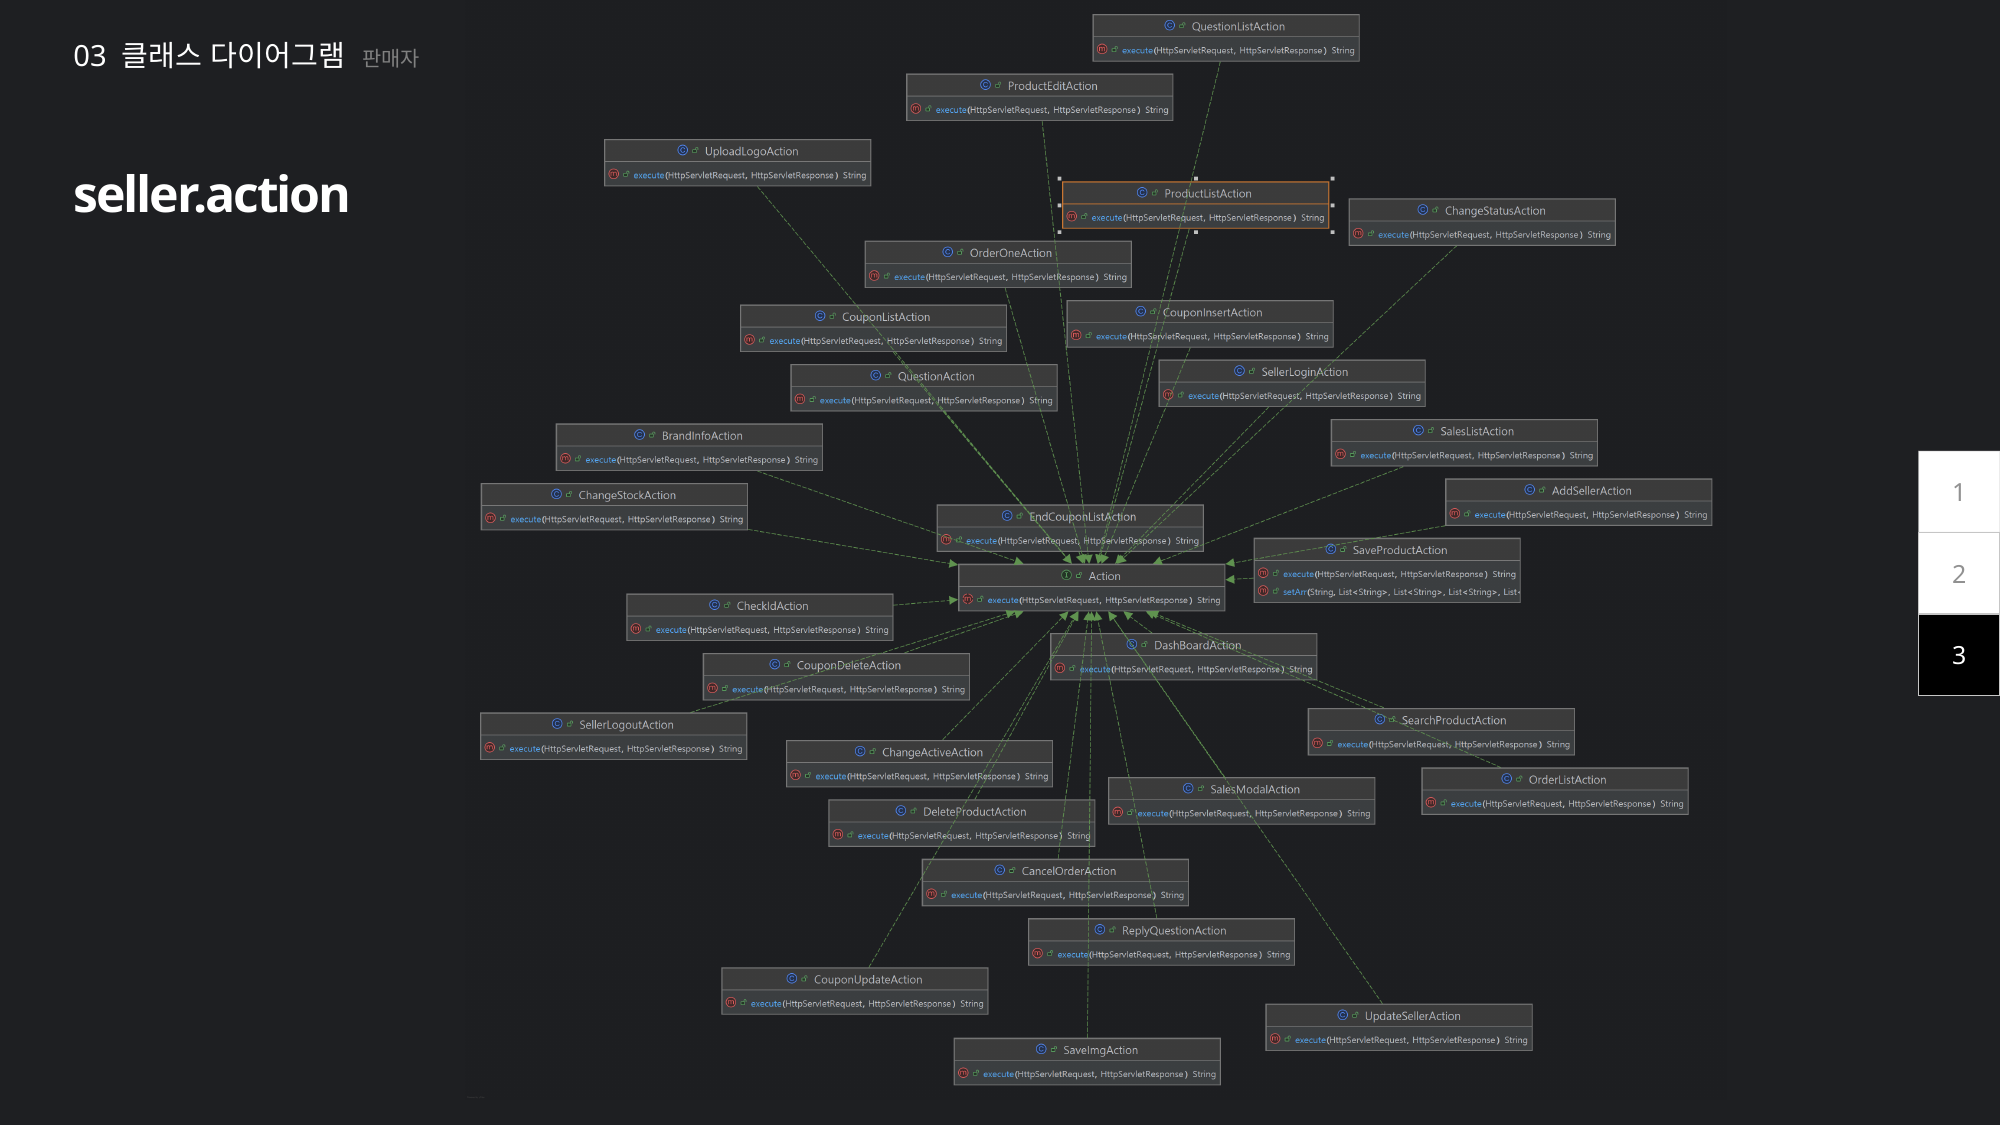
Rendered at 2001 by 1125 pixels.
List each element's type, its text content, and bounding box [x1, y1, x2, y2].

picture [465, 0, 1727, 1100]
text_box 1 [1918, 450, 2000, 532]
text_box 2 [1918, 532, 2000, 613]
text_box seller.action [58, 148, 465, 230]
text_box 03 클래스 다이어그램 판매자 [58, 29, 465, 80]
text_box 3 [1918, 613, 2000, 696]
